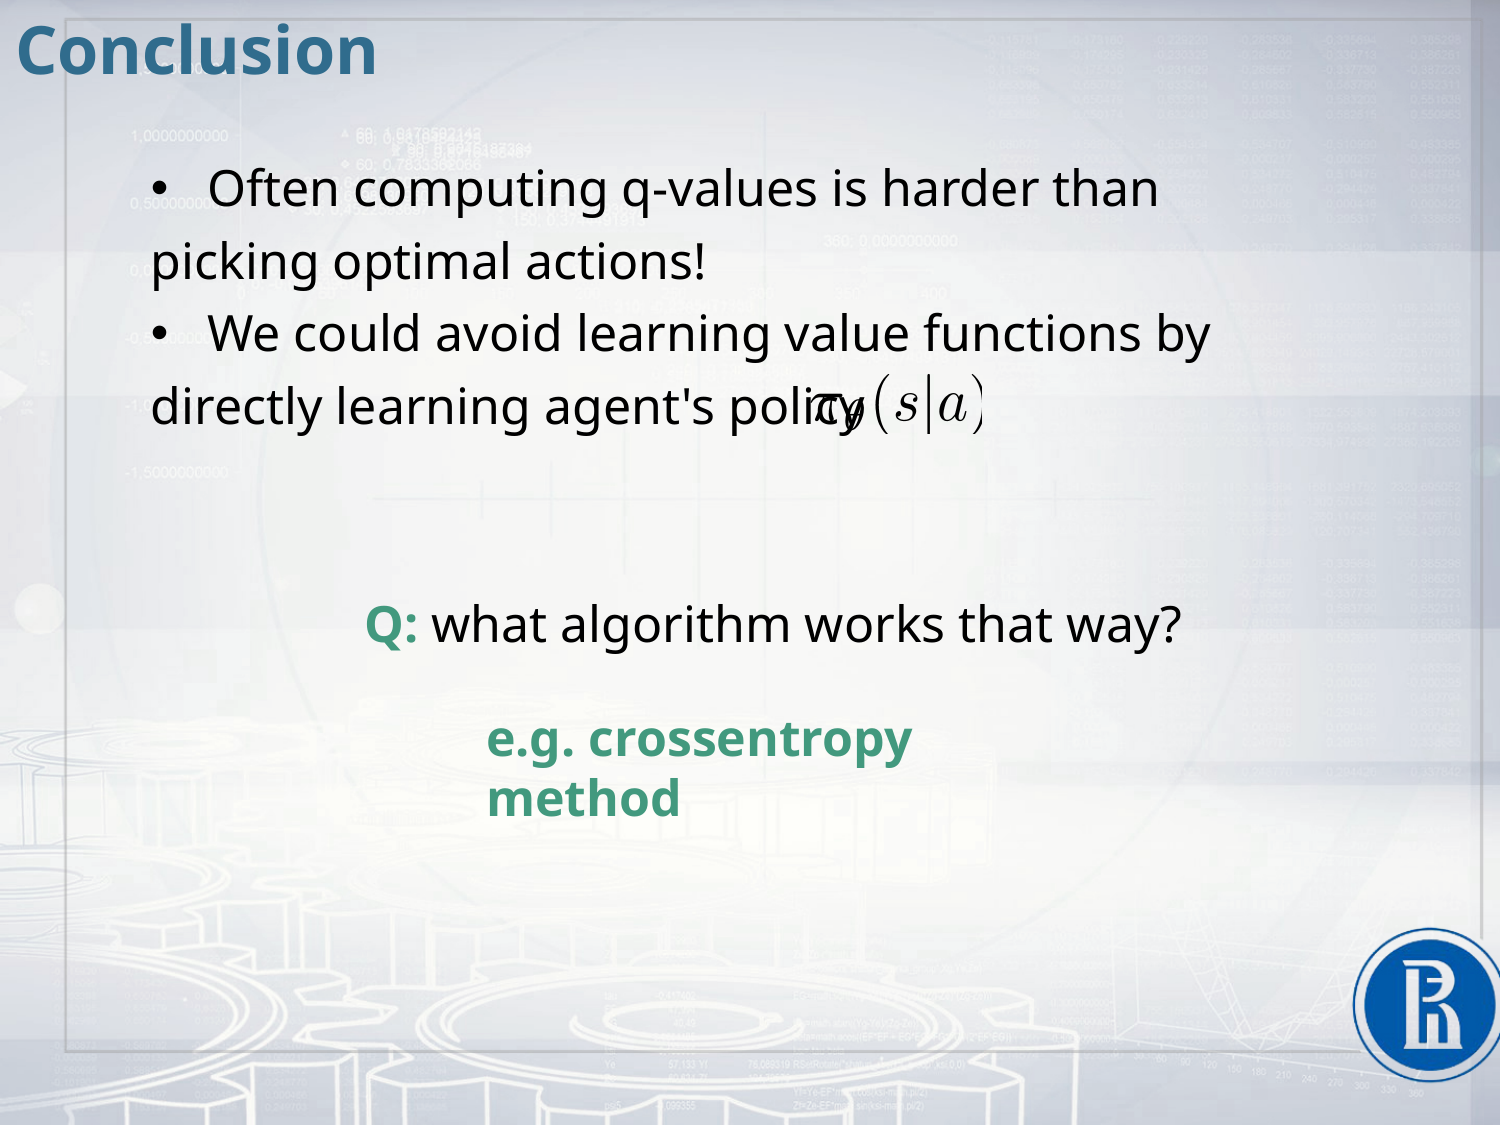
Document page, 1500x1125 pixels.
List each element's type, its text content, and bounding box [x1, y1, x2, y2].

text_box Often computing q-values is harder than picking optimal actions! We could avoid learning value functions by directly learning agent's policy Q: what algorithm works that way? [135, 149, 1412, 884]
picture [0, 102, 1500, 1125]
title Conclusion [0, 0, 1500, 102]
text_box e.g. crossentropy method [471, 699, 1076, 776]
